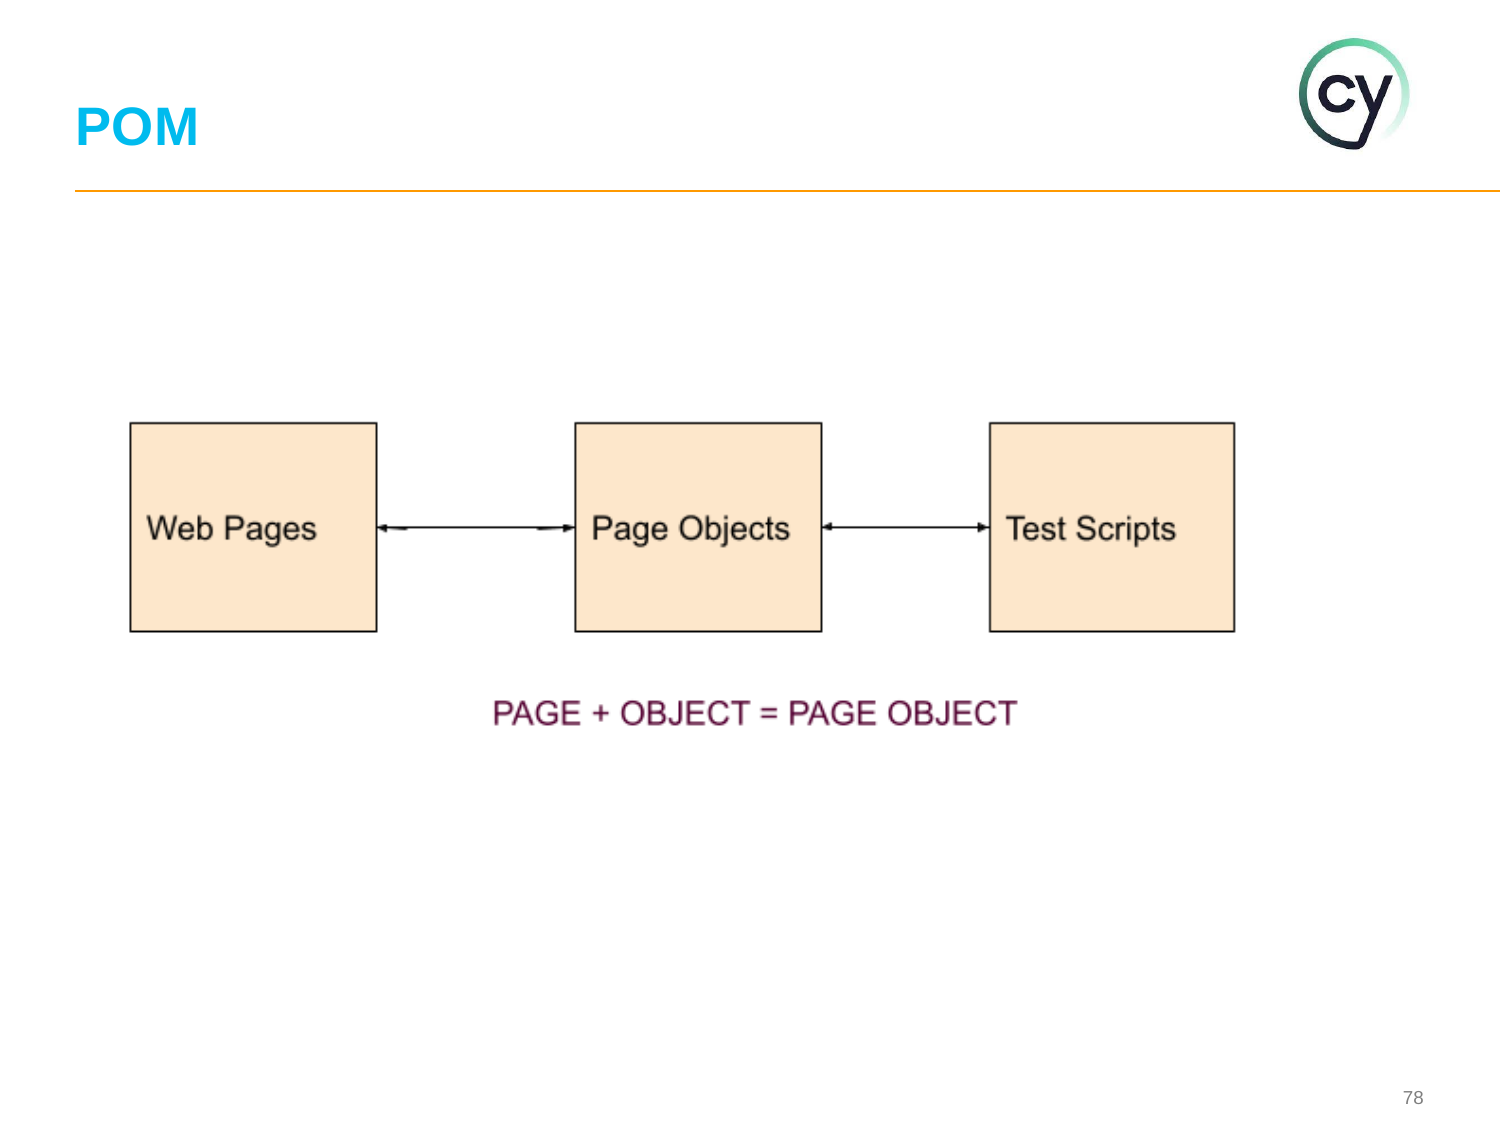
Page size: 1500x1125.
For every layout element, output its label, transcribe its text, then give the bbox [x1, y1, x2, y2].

title POM [75, 27, 1422, 157]
picture [75, 362, 1301, 776]
